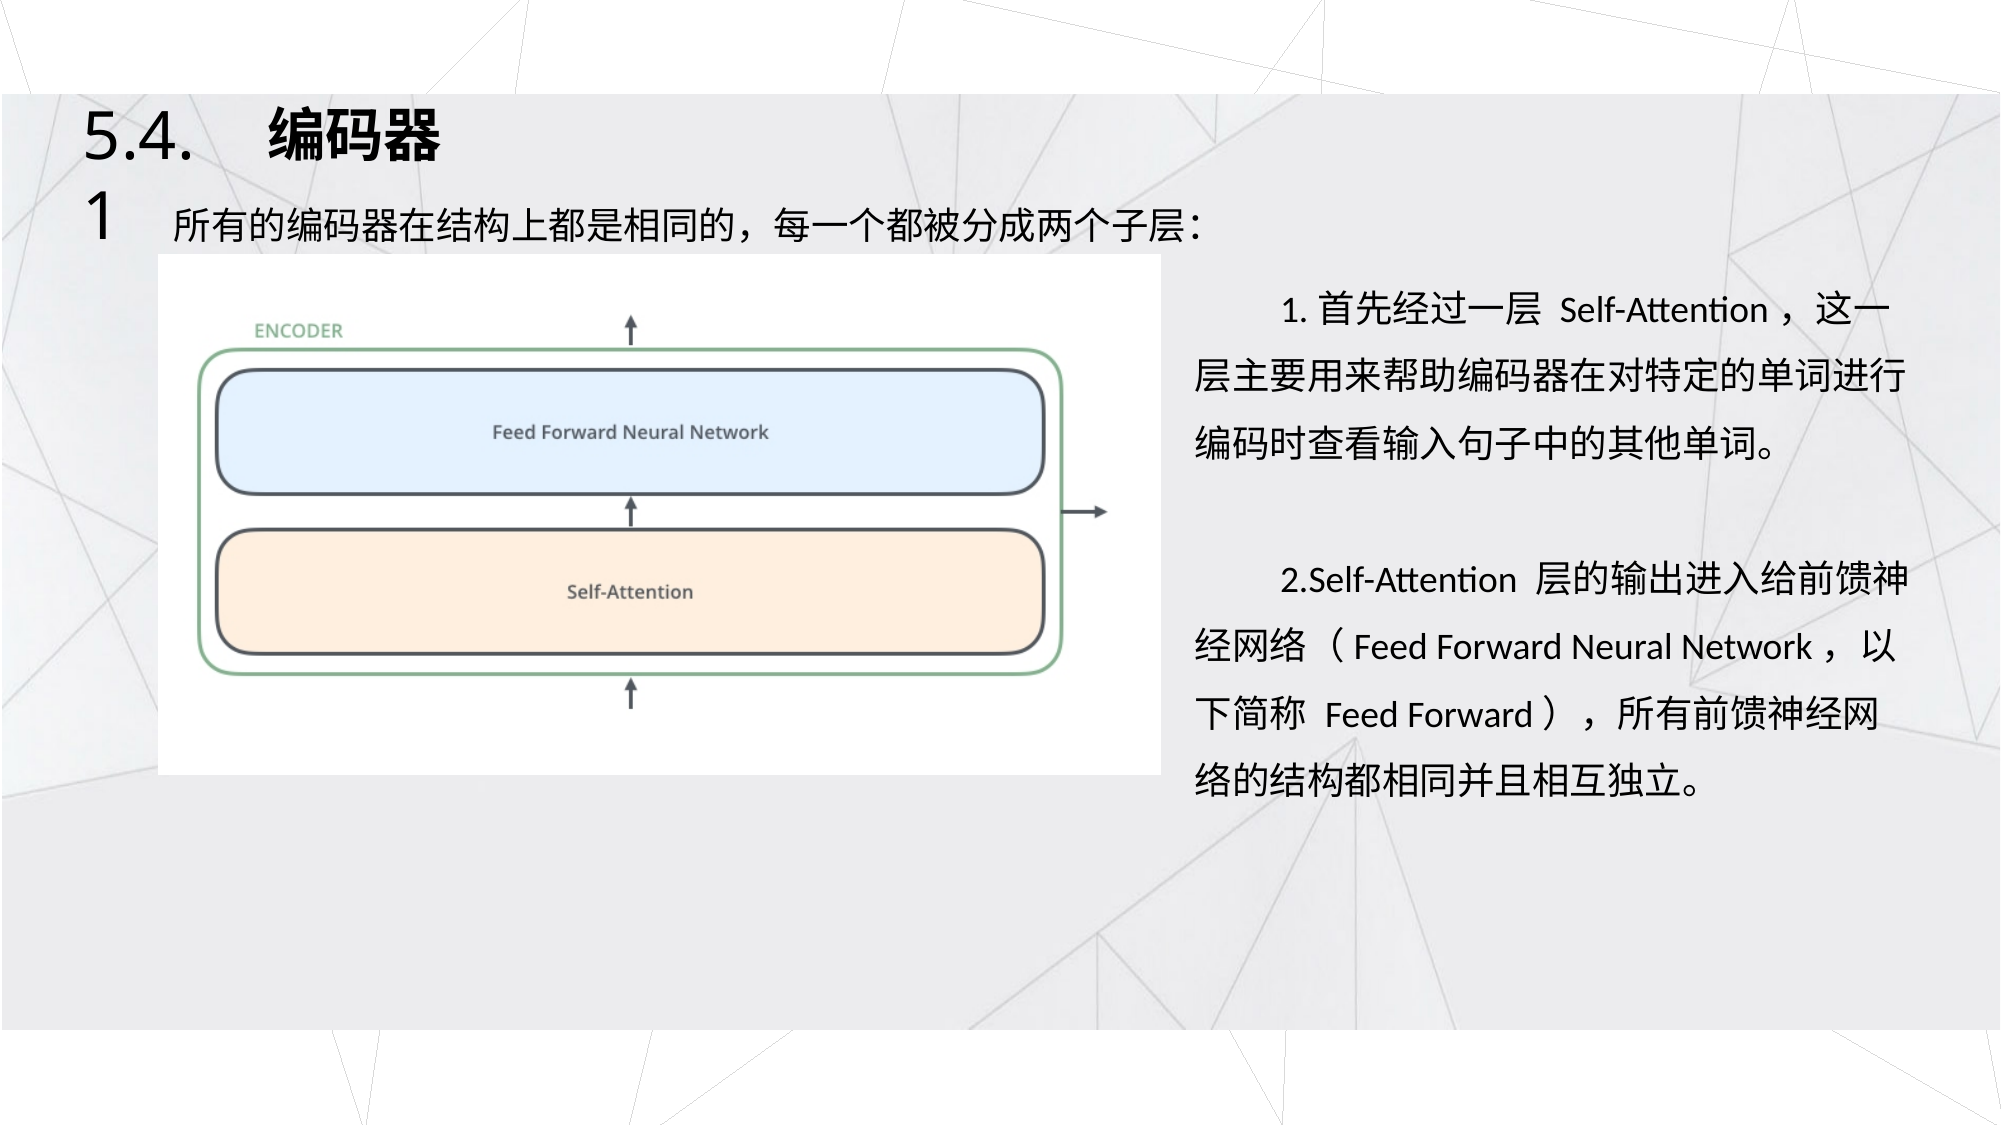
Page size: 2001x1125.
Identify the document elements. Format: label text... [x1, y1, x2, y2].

picture [2, 94, 2001, 1030]
text_box 编码器 [267, 97, 523, 168]
text_box 1.首先经过一层 Self-Attention，这一层主要用来帮助编码器在对特定的单词进行编码时查看输入句子中的其他单词。 2.Self-Attention 层的输出进入给前馈神经网络（Feed Forward Neural Network，以下简称 Feed Forward），所有前馈神经网络的结构都相同并且相互独立。 [1180, 254, 1933, 810]
text_box 5.4.1 [82, 92, 230, 253]
text_box 所有的编码器在结构上都是相同的，每一个都被分成两个子层： [158, 194, 1215, 254]
